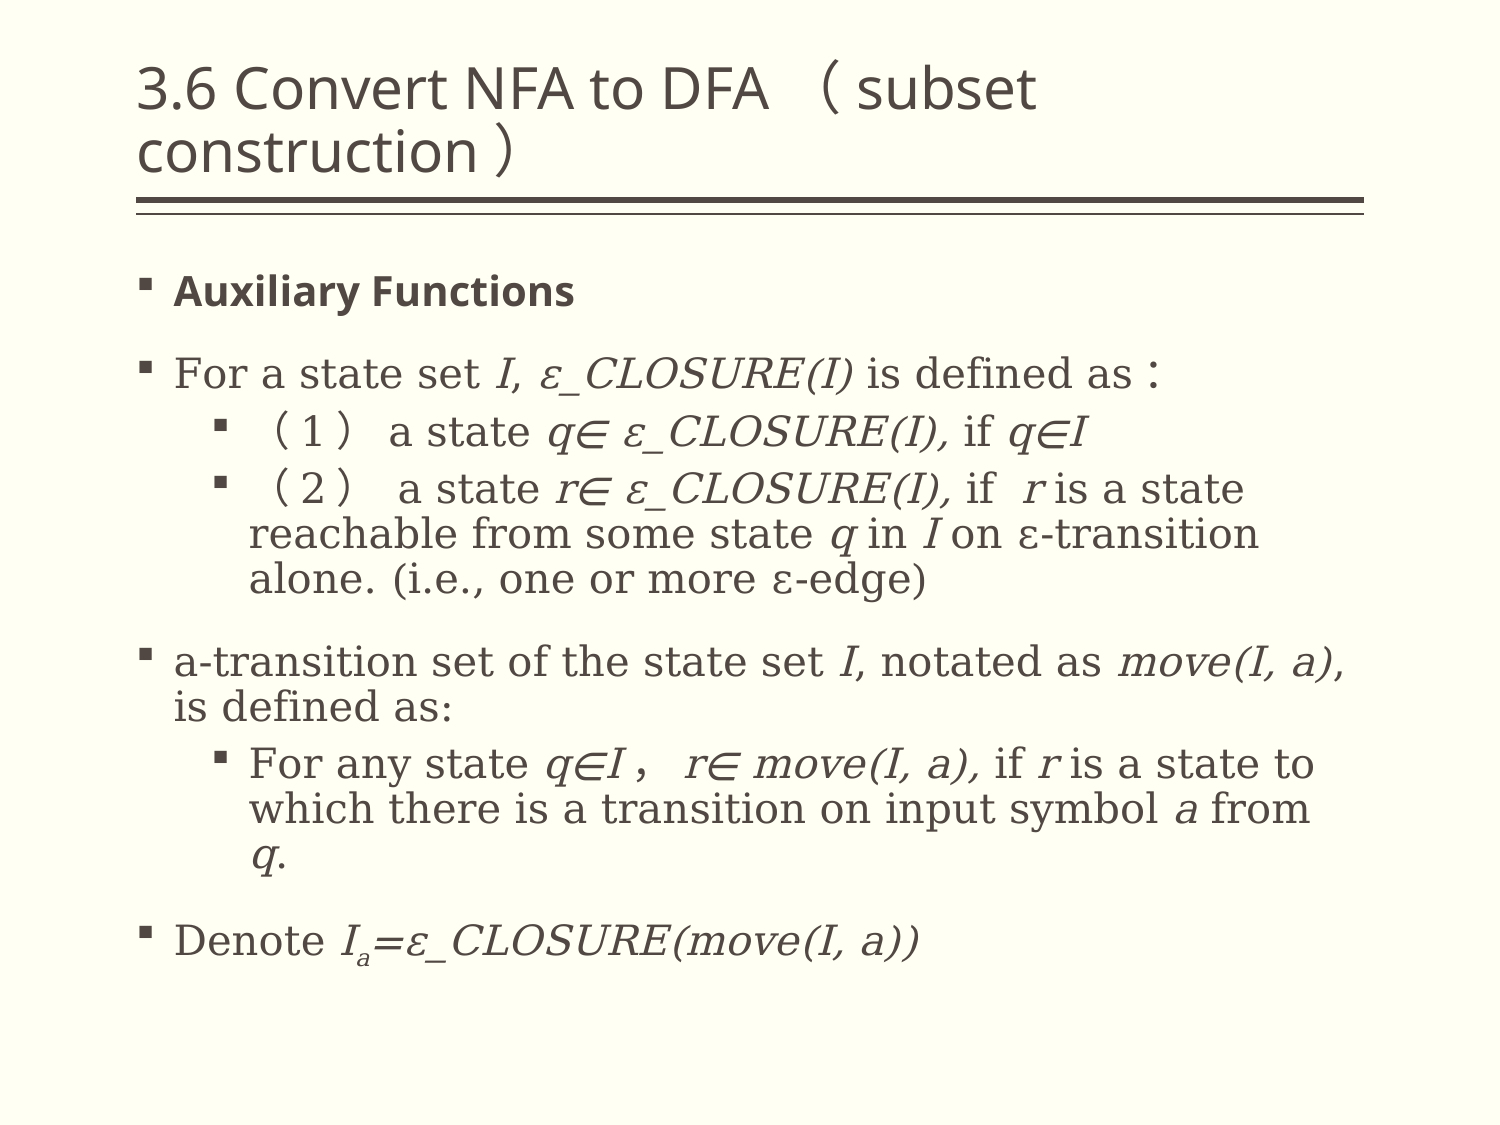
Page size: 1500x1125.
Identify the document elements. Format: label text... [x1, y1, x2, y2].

list Auxiliary Functions For a state set I, ε_CLOSURE(I) is defined as： （1）a state q∊ ε_CLOSURE(I), if q∊I （2） a state r∊ ε_CLOSURE(I), if r is a state reachable from some state q in I on ε-transition alone. (i.e., one or more ε-edge) a-transition set of the state set I, notated as move(I, a), is defined as: For any state q∊I，r∊ move(I, a), if r is a state to which there is a transition on input symbol a from q. Denote Ia=ε_CLOSURE(move(I, a)) [135, 262, 1364, 1013]
title 3.6 Convert NFA to DFA（subset construction） [135, 12, 1364, 193]
